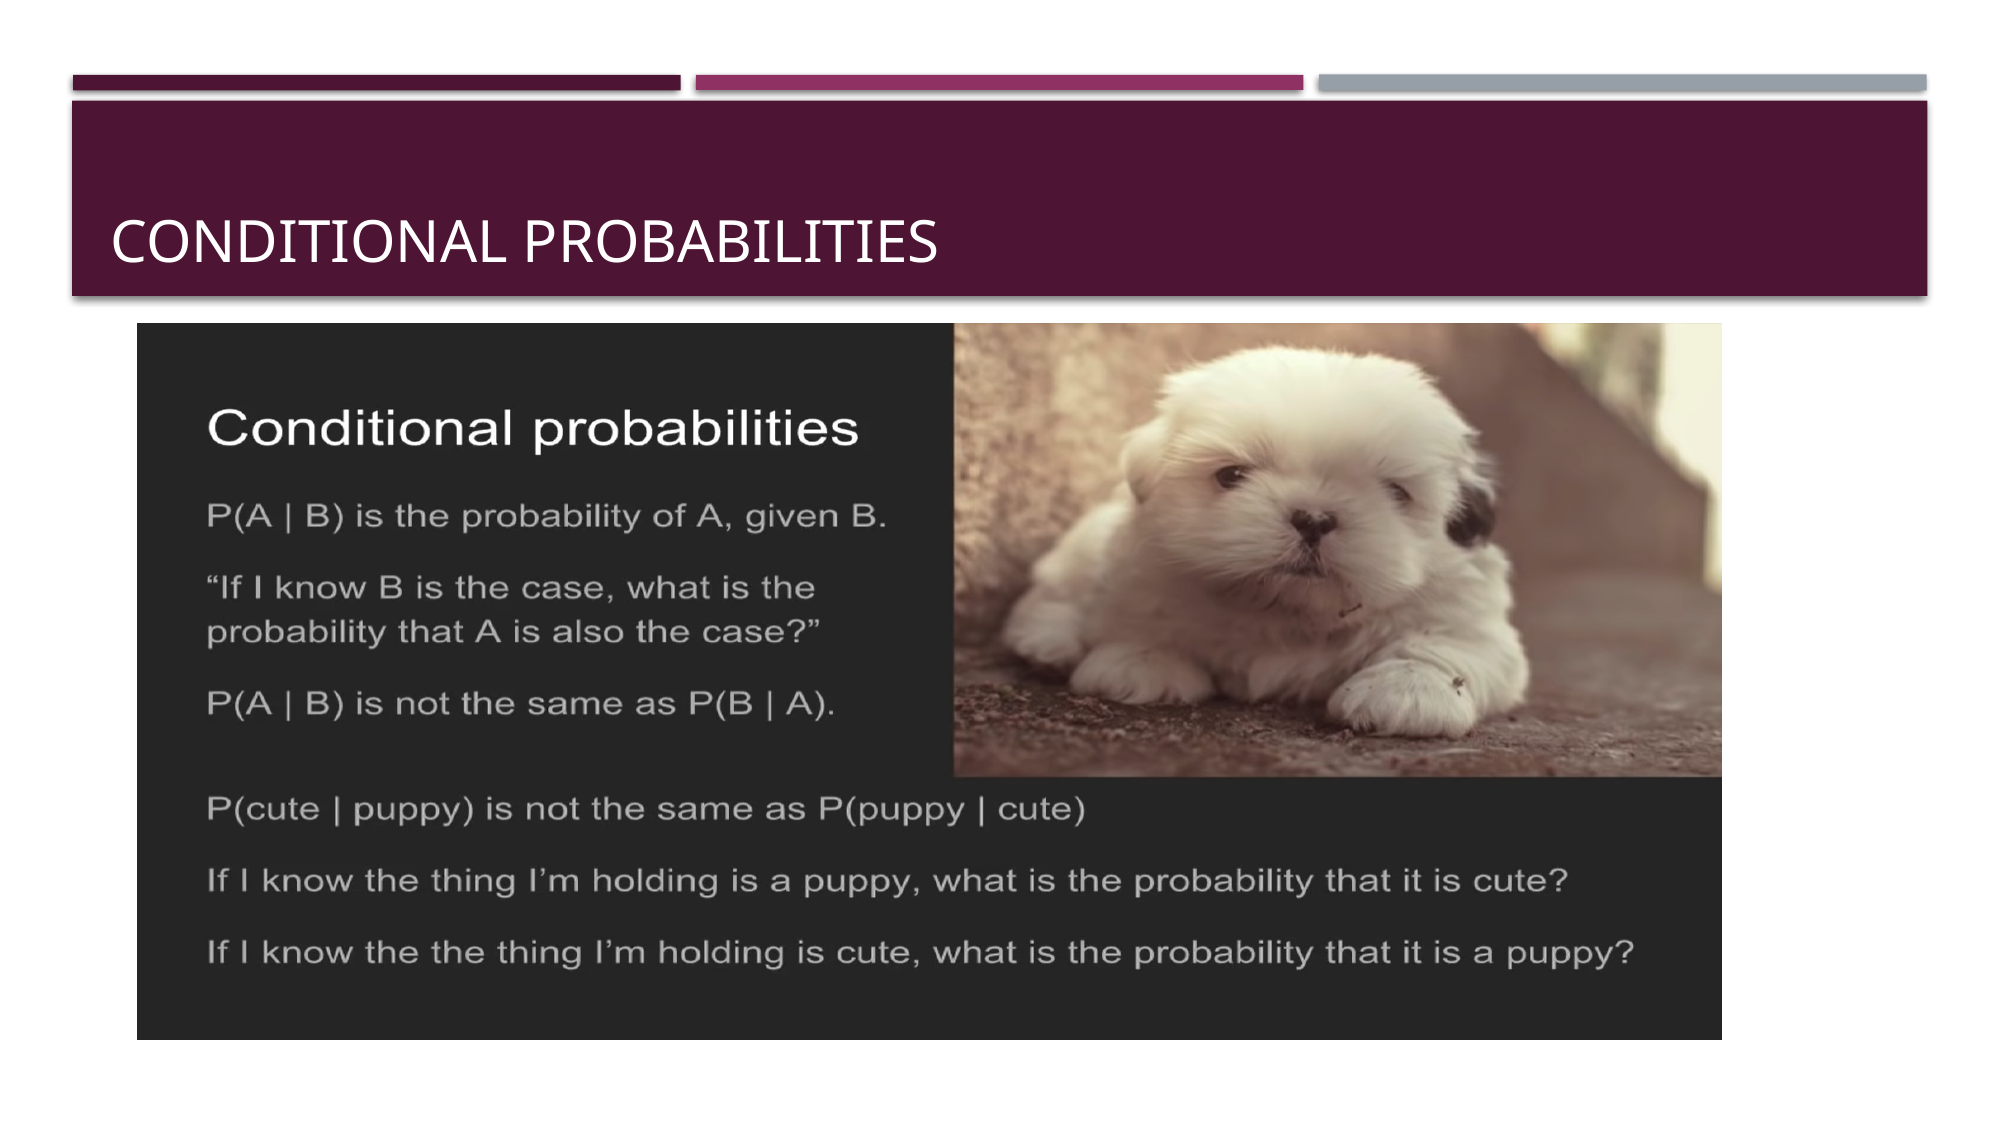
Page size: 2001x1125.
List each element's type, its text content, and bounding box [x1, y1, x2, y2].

title Conditional probabilities [95, 115, 1905, 282]
picture [136, 323, 1723, 1040]
